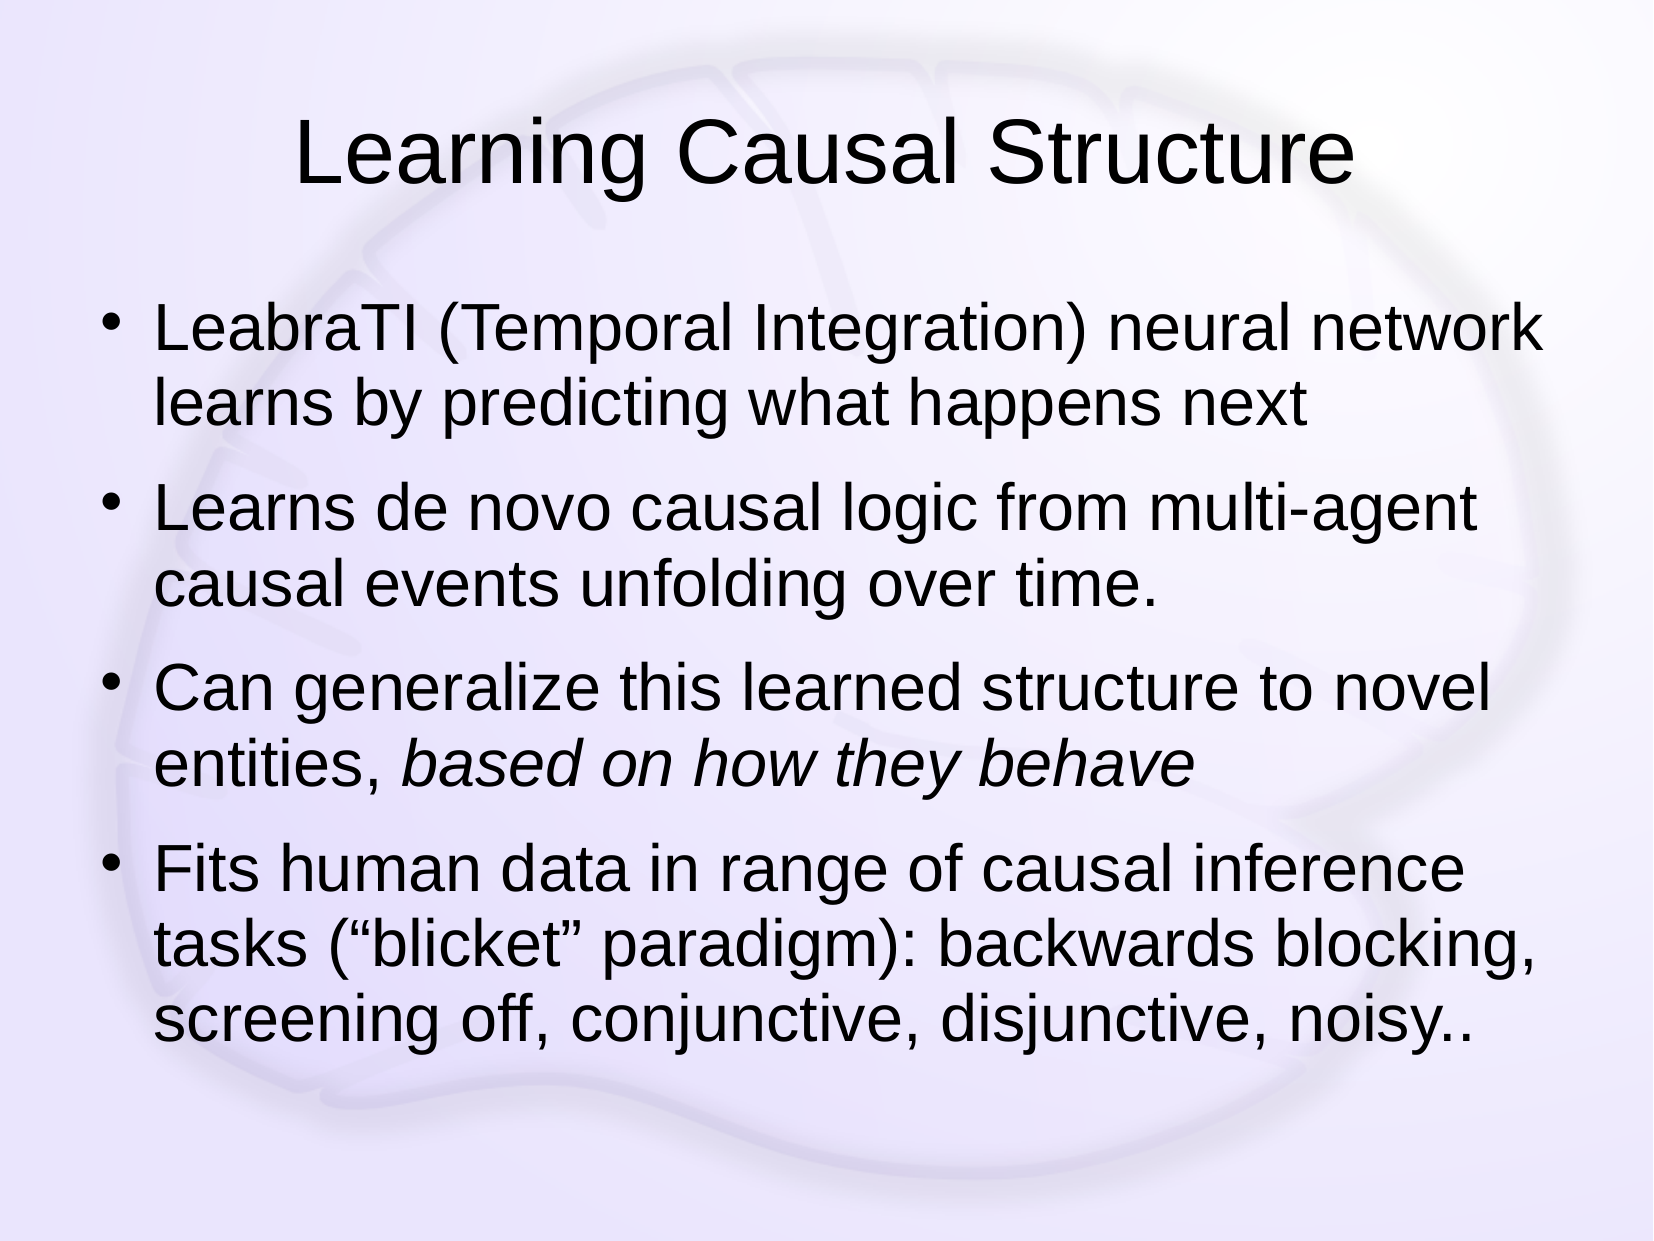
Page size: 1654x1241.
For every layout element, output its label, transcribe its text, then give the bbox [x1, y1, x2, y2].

title Learning Causal Structure [82, 49, 1571, 257]
list LeabraTI (Temporal Integration) neural network learns by predicting what happens next Learns de novo causal logic from multi-agent causal events unfolding over time. Can generalize this learned structure to novel entities, based on how they behave Fits human data in range of causal inference tasks (“blicket” paradigm): backwards blocking, screening off, conjunctive, disjunctive, noisy.. [82, 290, 1571, 1110]
picture [0, 0, 1654, 1241]
